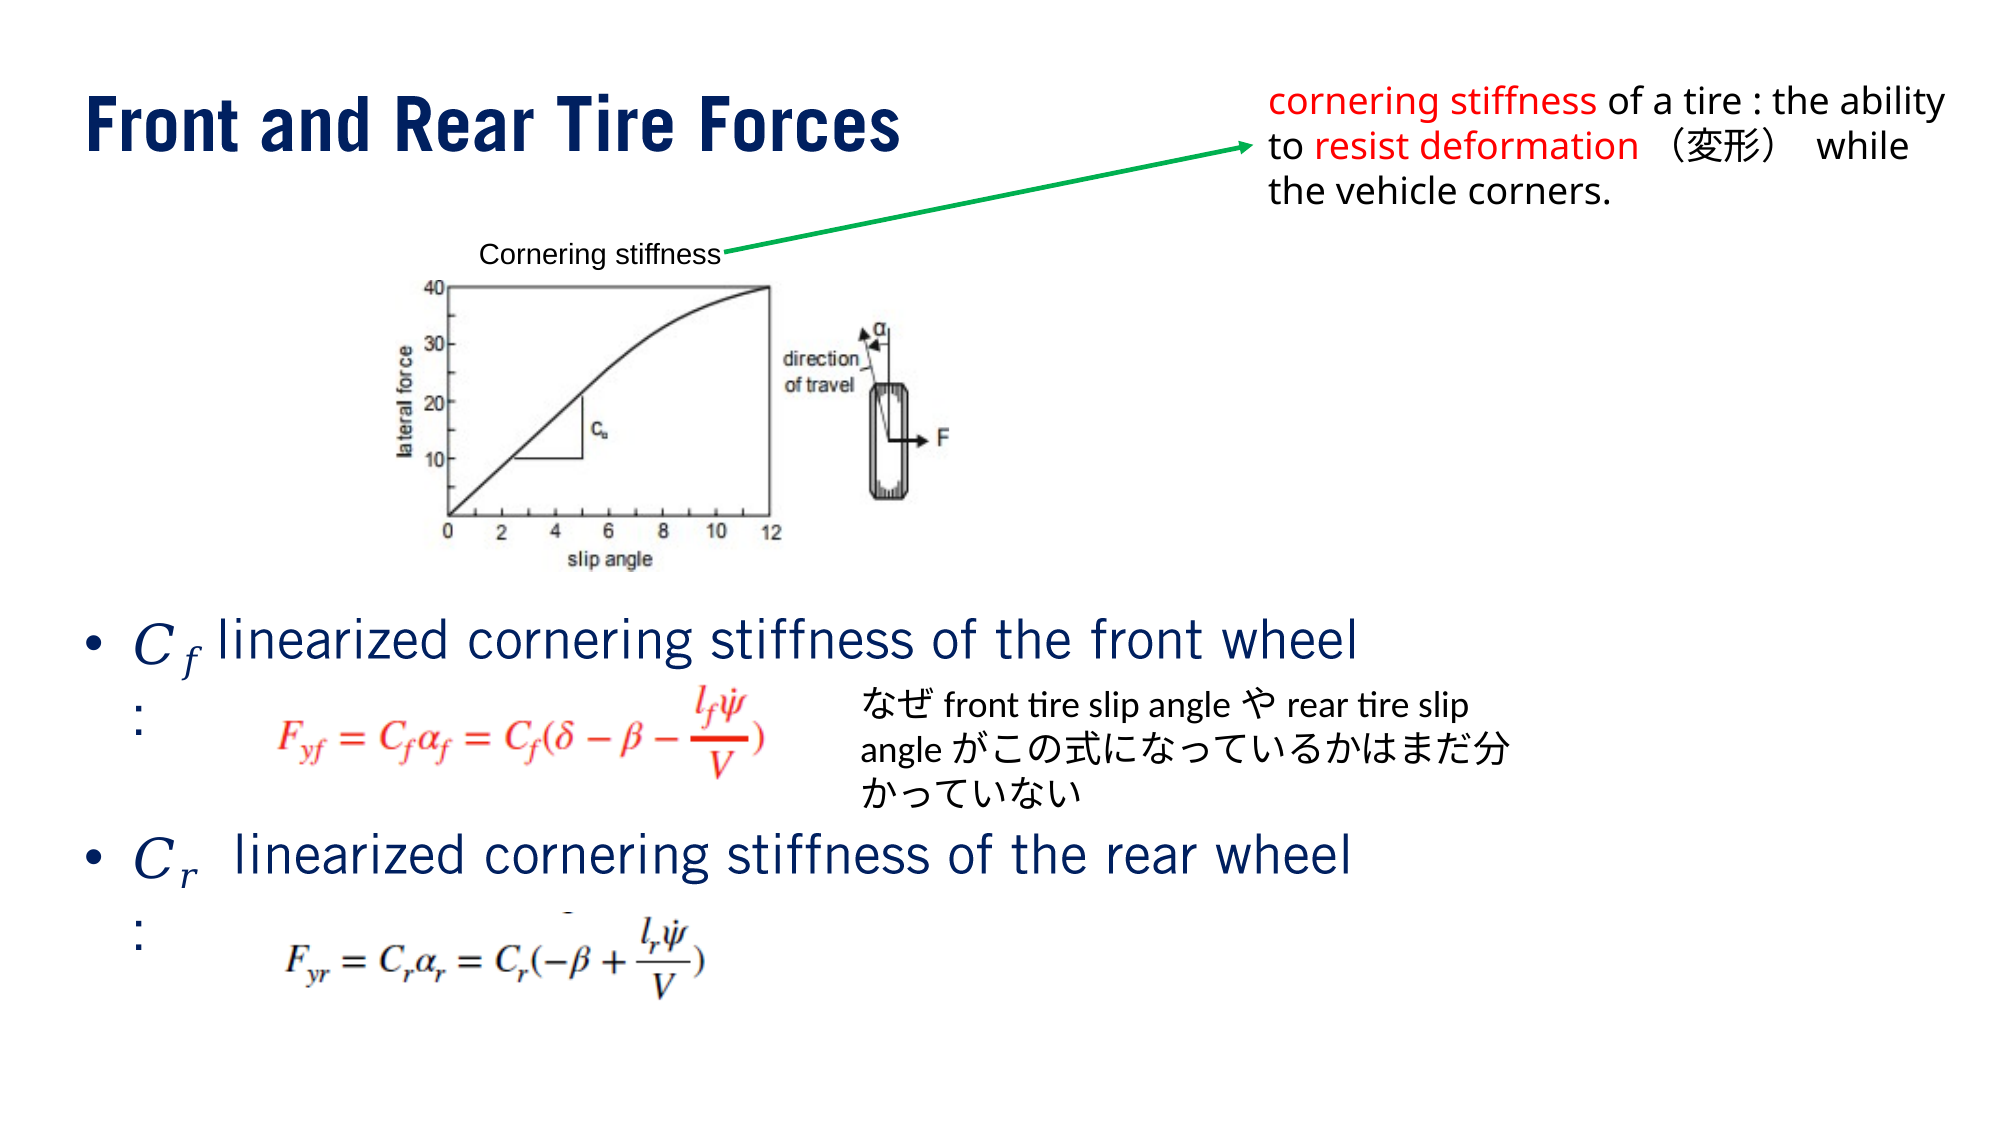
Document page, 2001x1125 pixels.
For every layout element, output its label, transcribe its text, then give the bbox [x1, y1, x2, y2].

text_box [723, 145, 1254, 254]
text_box 𝐶𝑟 : [78, 815, 223, 962]
text_box [232, 820, 1377, 886]
text_box Cornering stiffness [476, 233, 725, 271]
text_box 𝐶𝑓 : [78, 601, 222, 747]
text_box [84, 77, 933, 168]
picture [280, 912, 719, 1010]
text_box [215, 605, 1383, 672]
text_box [395, 280, 950, 572]
text_box cornering stiffness of a tire : the ability to resist deformation（変形） while the vehicle corners. [1253, 69, 1974, 220]
text_box なぜfront tire slip angleやrear tire slip angleがこの式になっているかはまだ分かっていない [845, 672, 1529, 822]
picture [272, 678, 775, 791]
